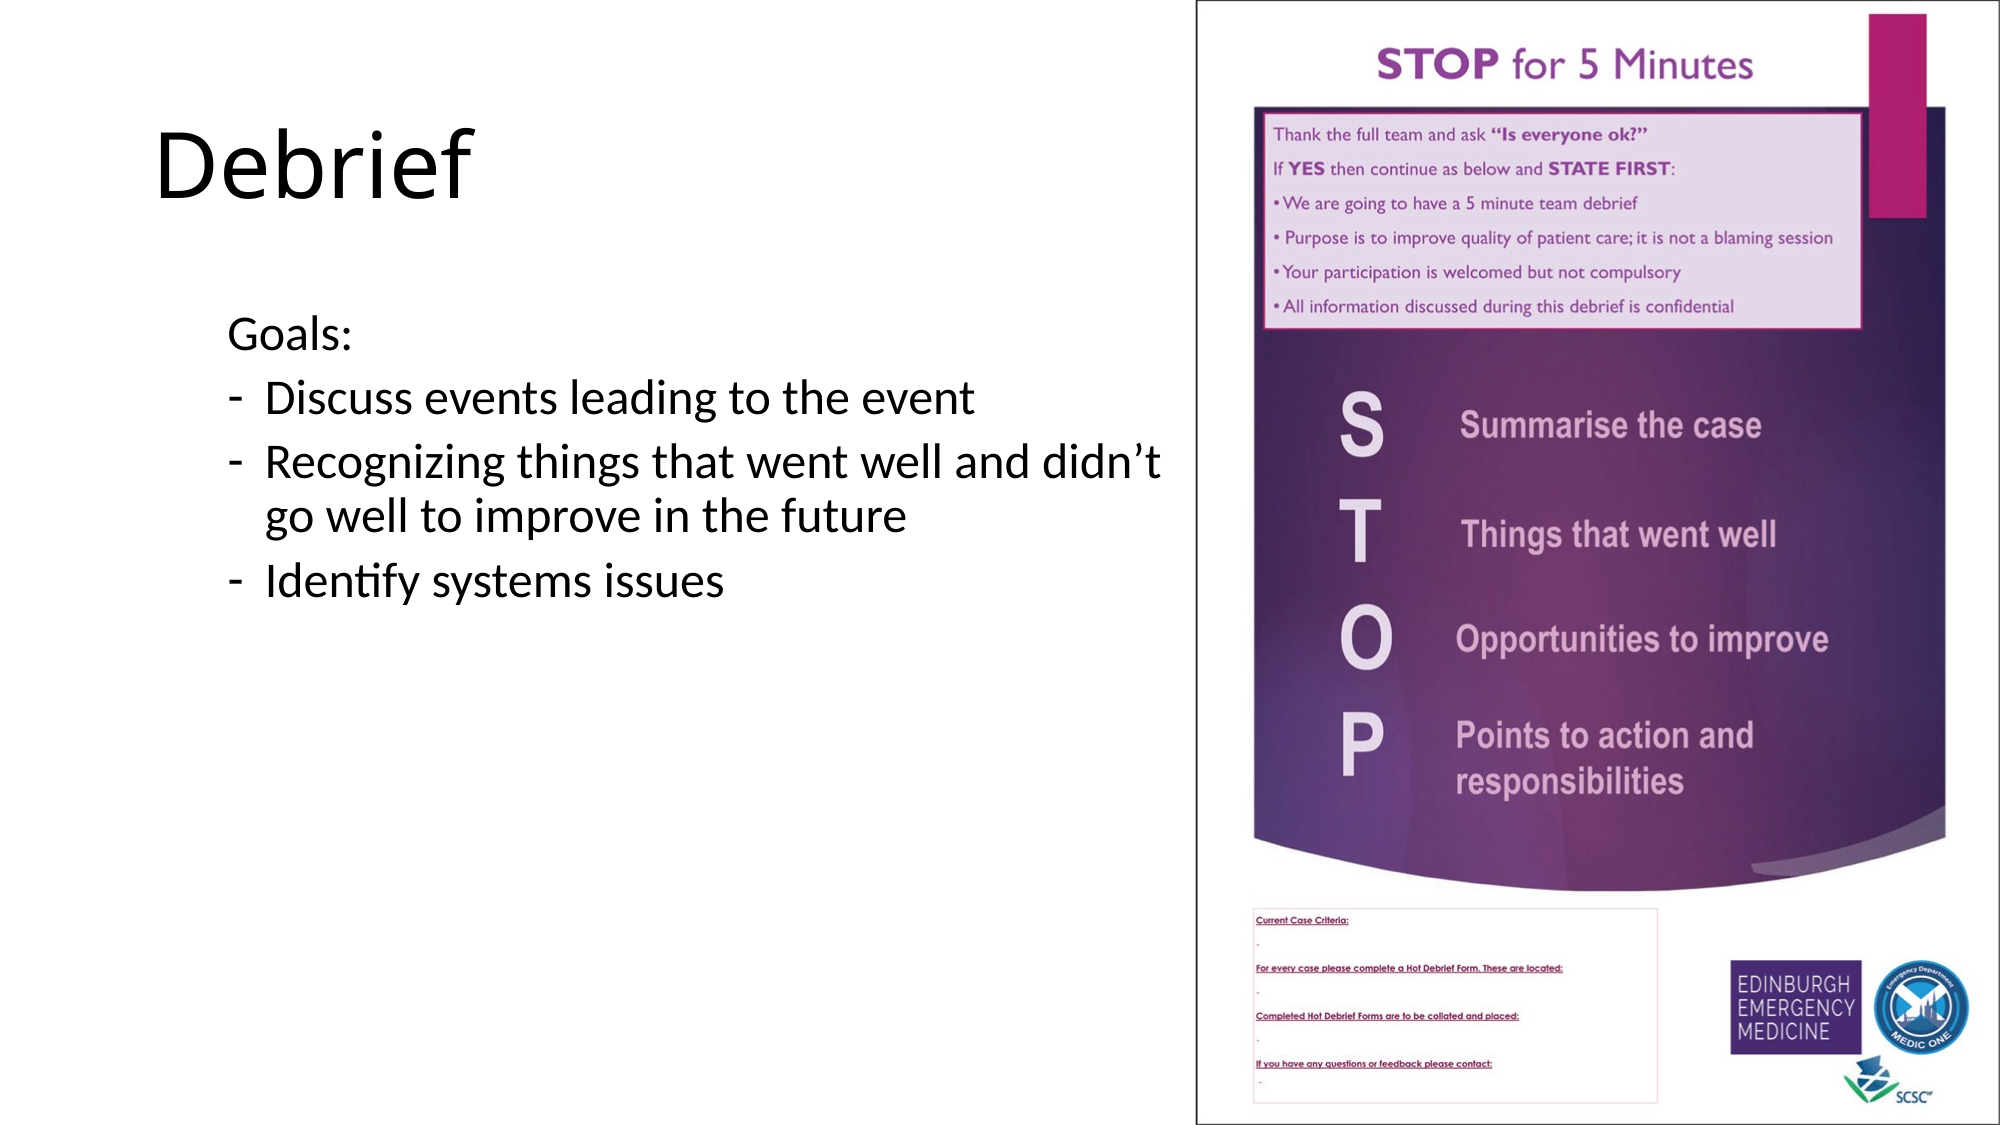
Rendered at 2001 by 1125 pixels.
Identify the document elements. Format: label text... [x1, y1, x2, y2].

picture [1195, 0, 2000, 1125]
title Debrief [137, 59, 1195, 278]
list Goals: Discuss events leading to the event Recognizing things that went well and didn’t go well to improve in the future Identify systems issues [137, 299, 1195, 1014]
